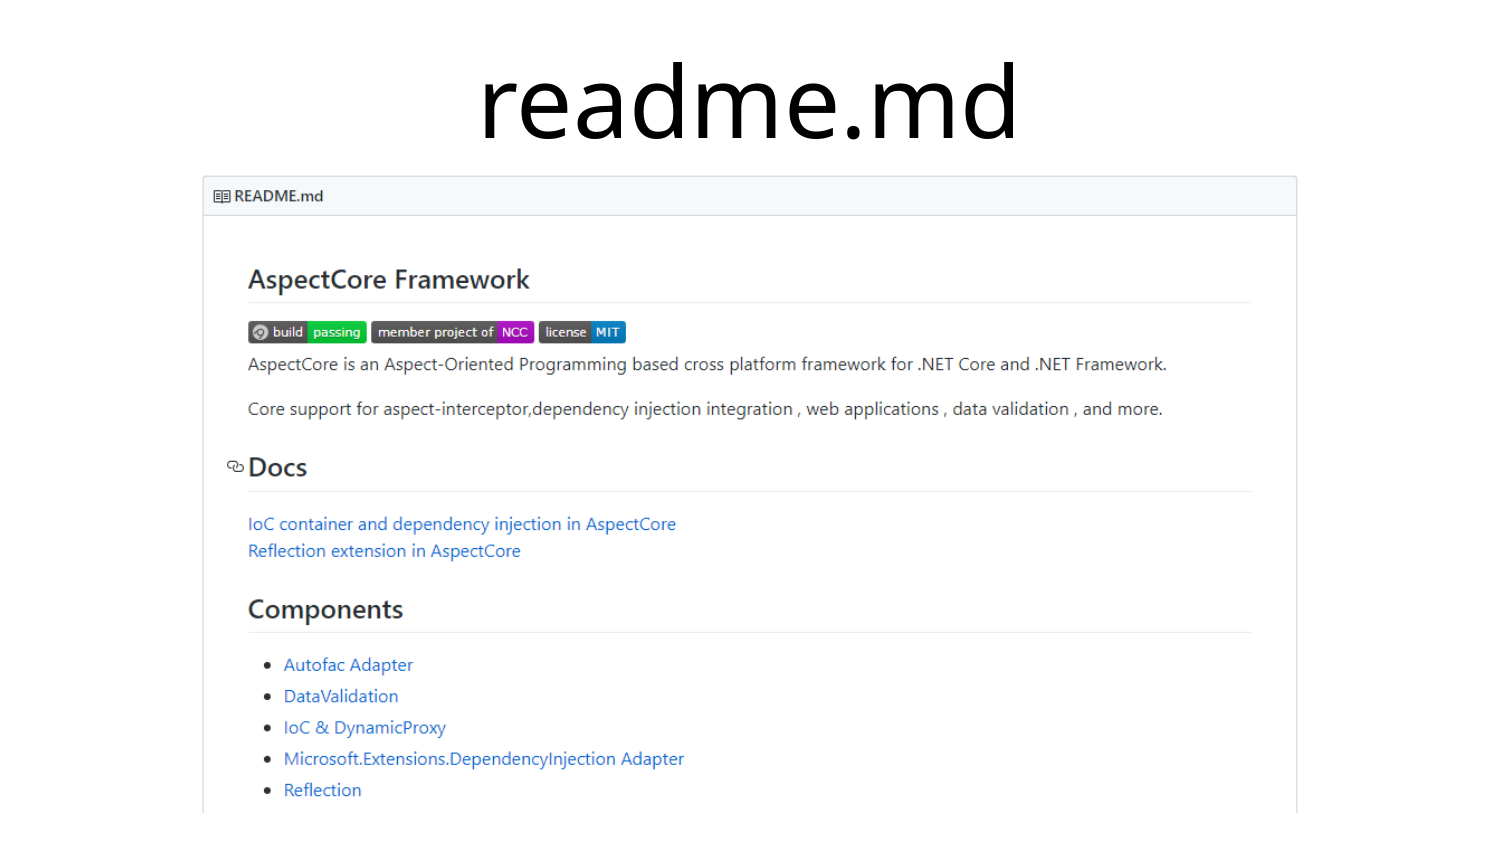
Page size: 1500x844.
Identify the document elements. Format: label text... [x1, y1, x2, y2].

picture [197, 169, 1303, 814]
title readme.md [51, 23, 1449, 151]
